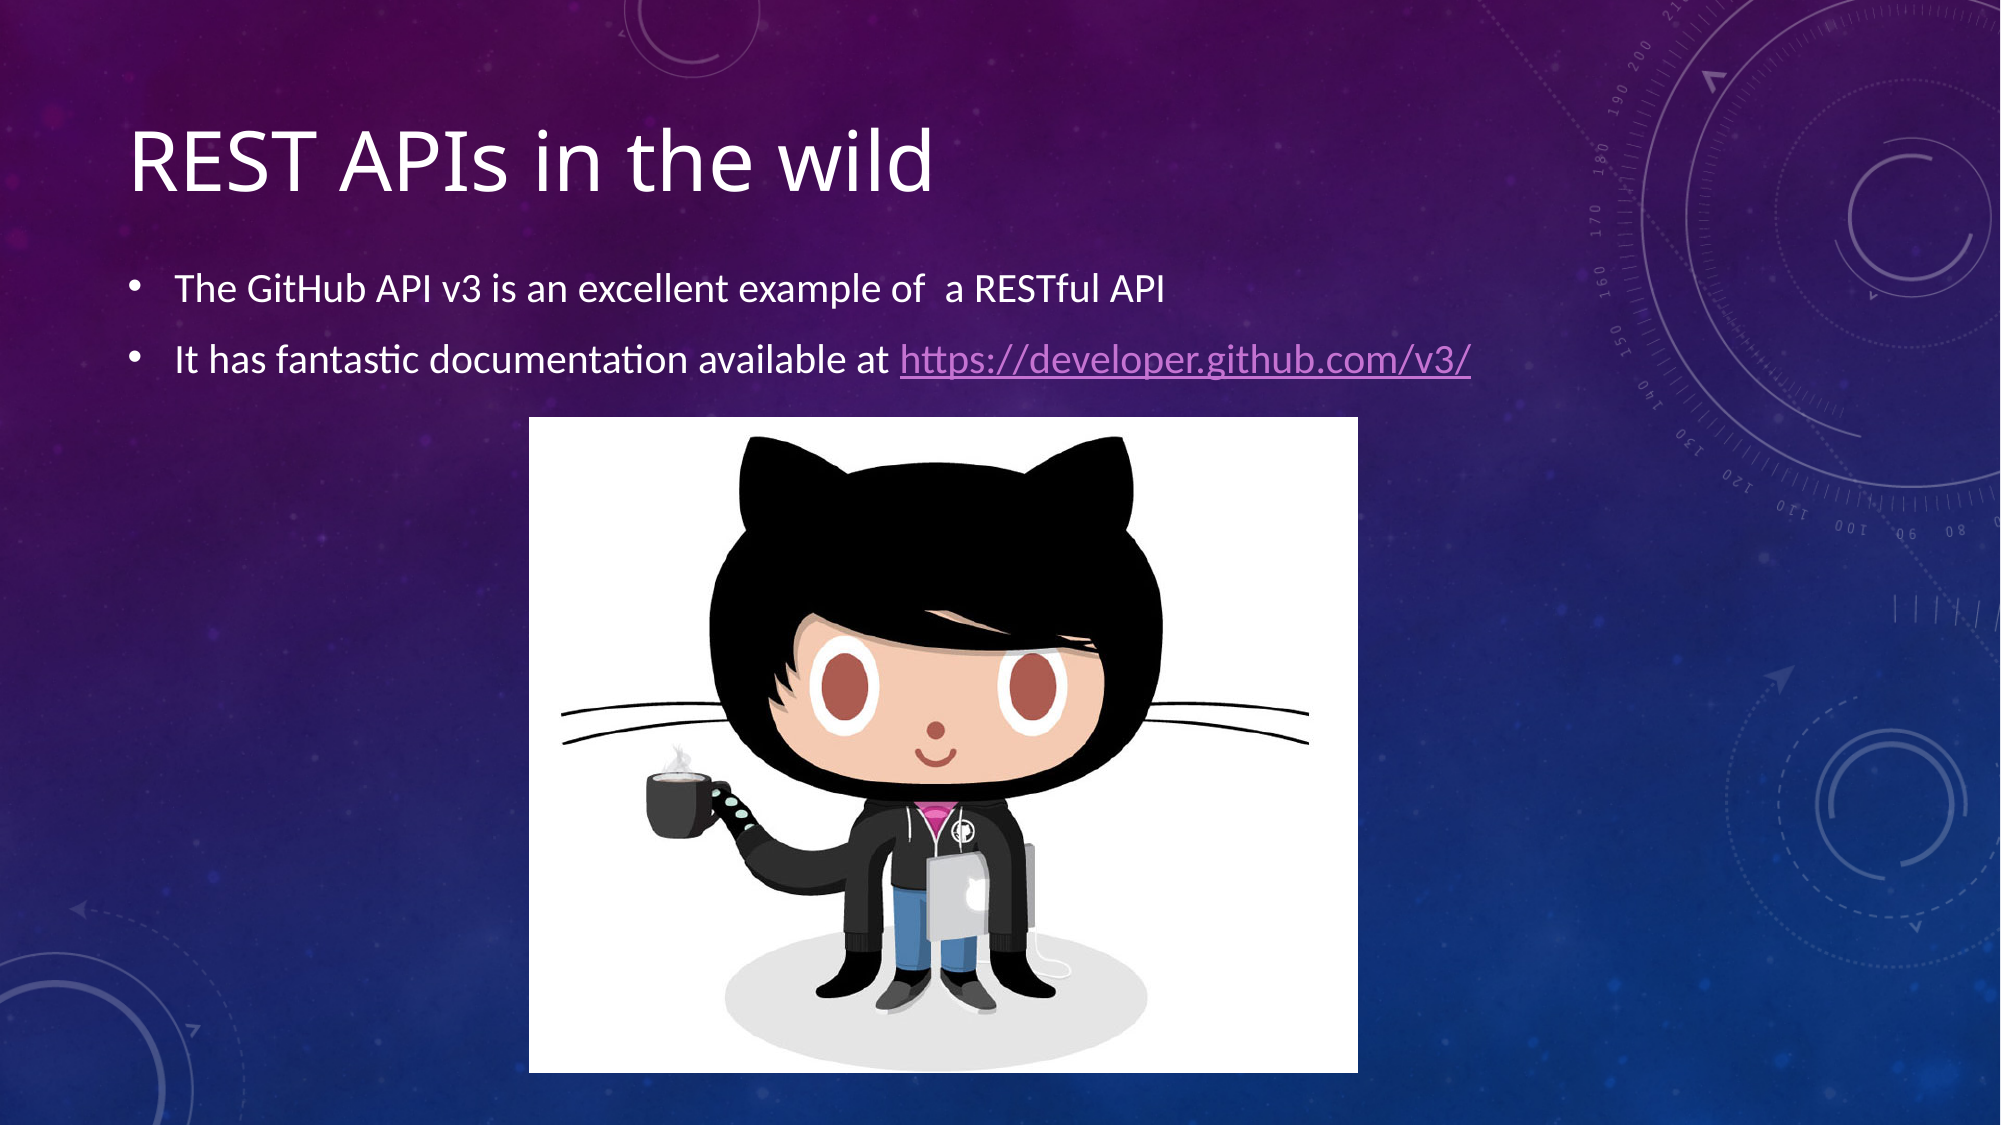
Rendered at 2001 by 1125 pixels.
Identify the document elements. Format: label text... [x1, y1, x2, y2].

picture [0, 0, 2001, 1125]
title REST APIs in the wild [112, 66, 1775, 235]
list The GitHub API v3 is an excellent example of a RESTful API It has fantastic documentation available at https://developer.github.com/v3/ [112, 235, 1775, 407]
